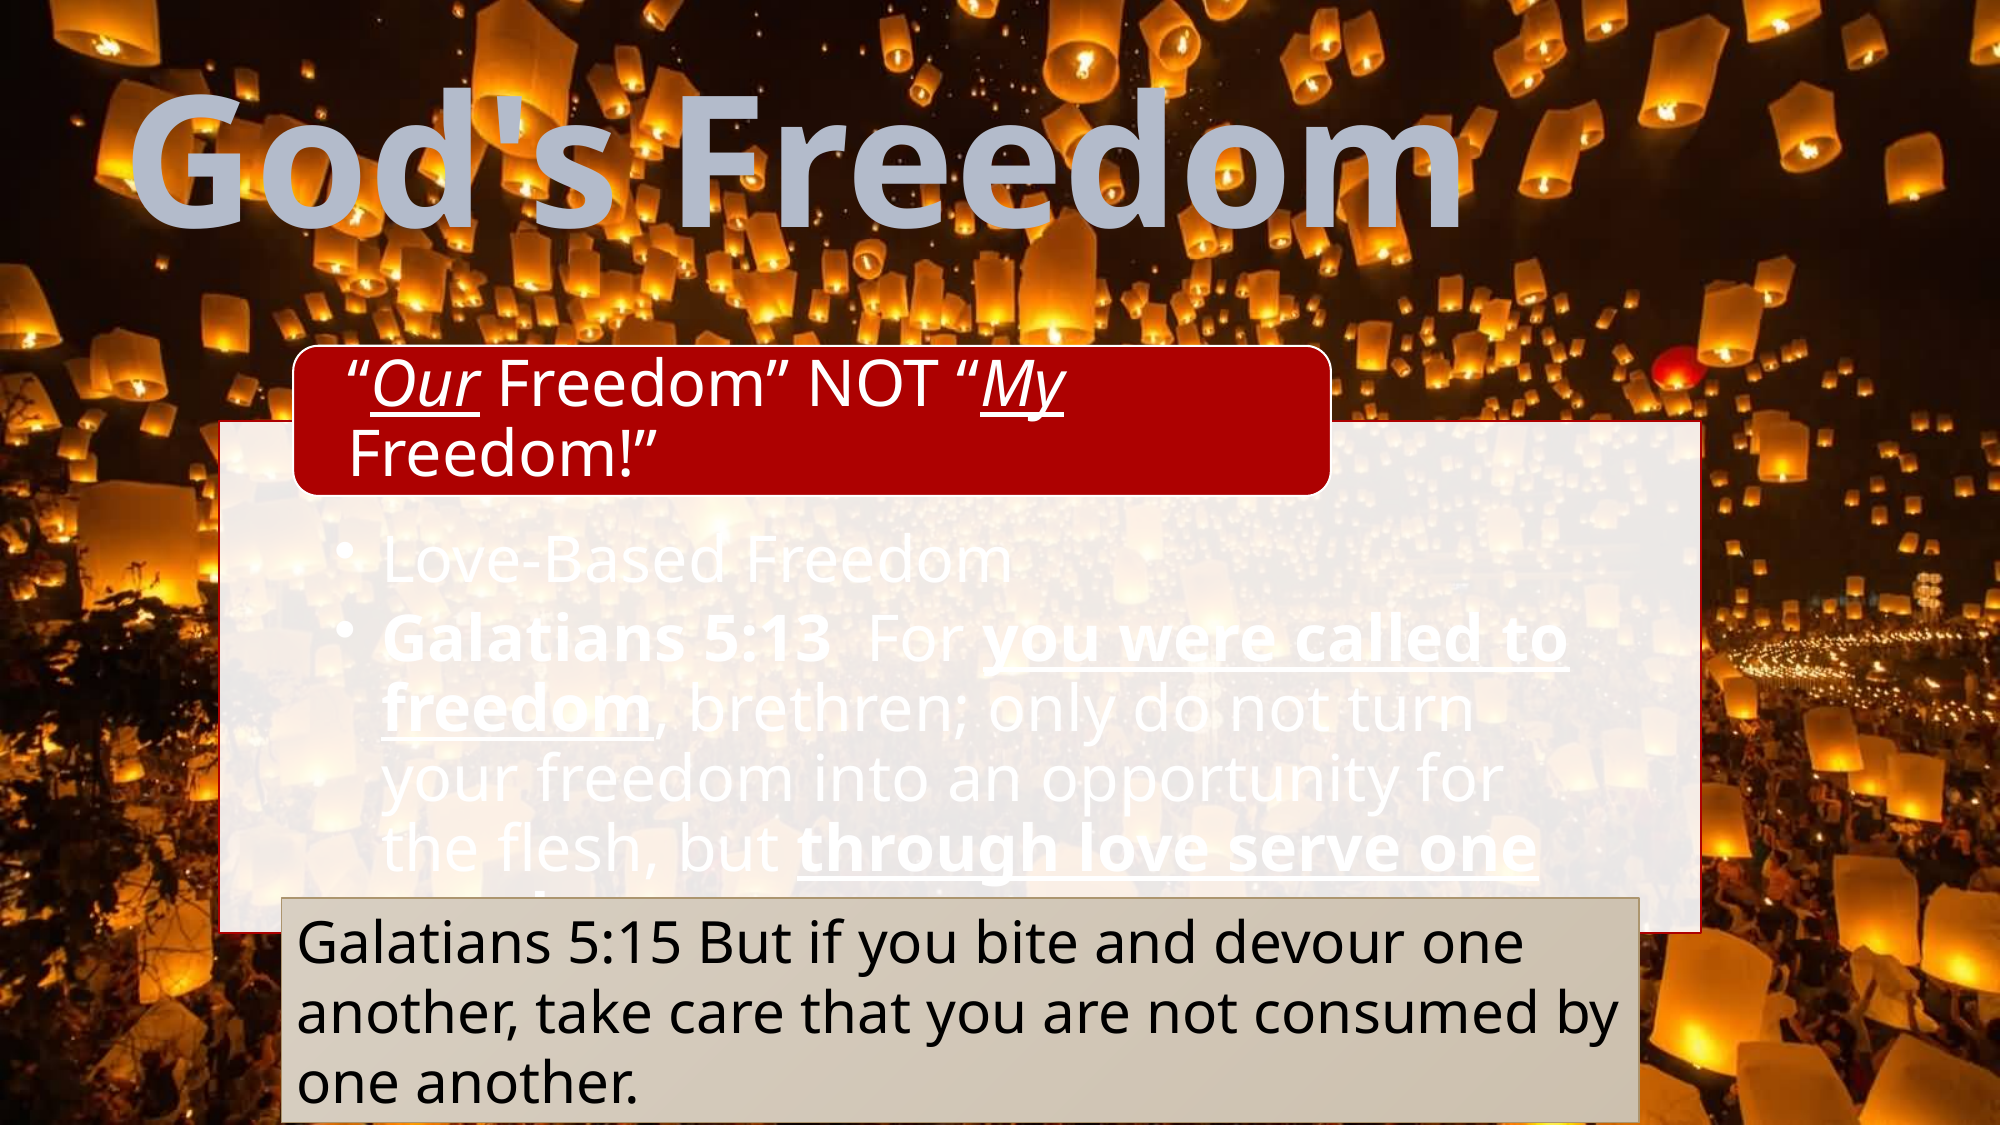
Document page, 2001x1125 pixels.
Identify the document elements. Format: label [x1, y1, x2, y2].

picture [0, 0, 2000, 1125]
list [218, 246, 1702, 1033]
